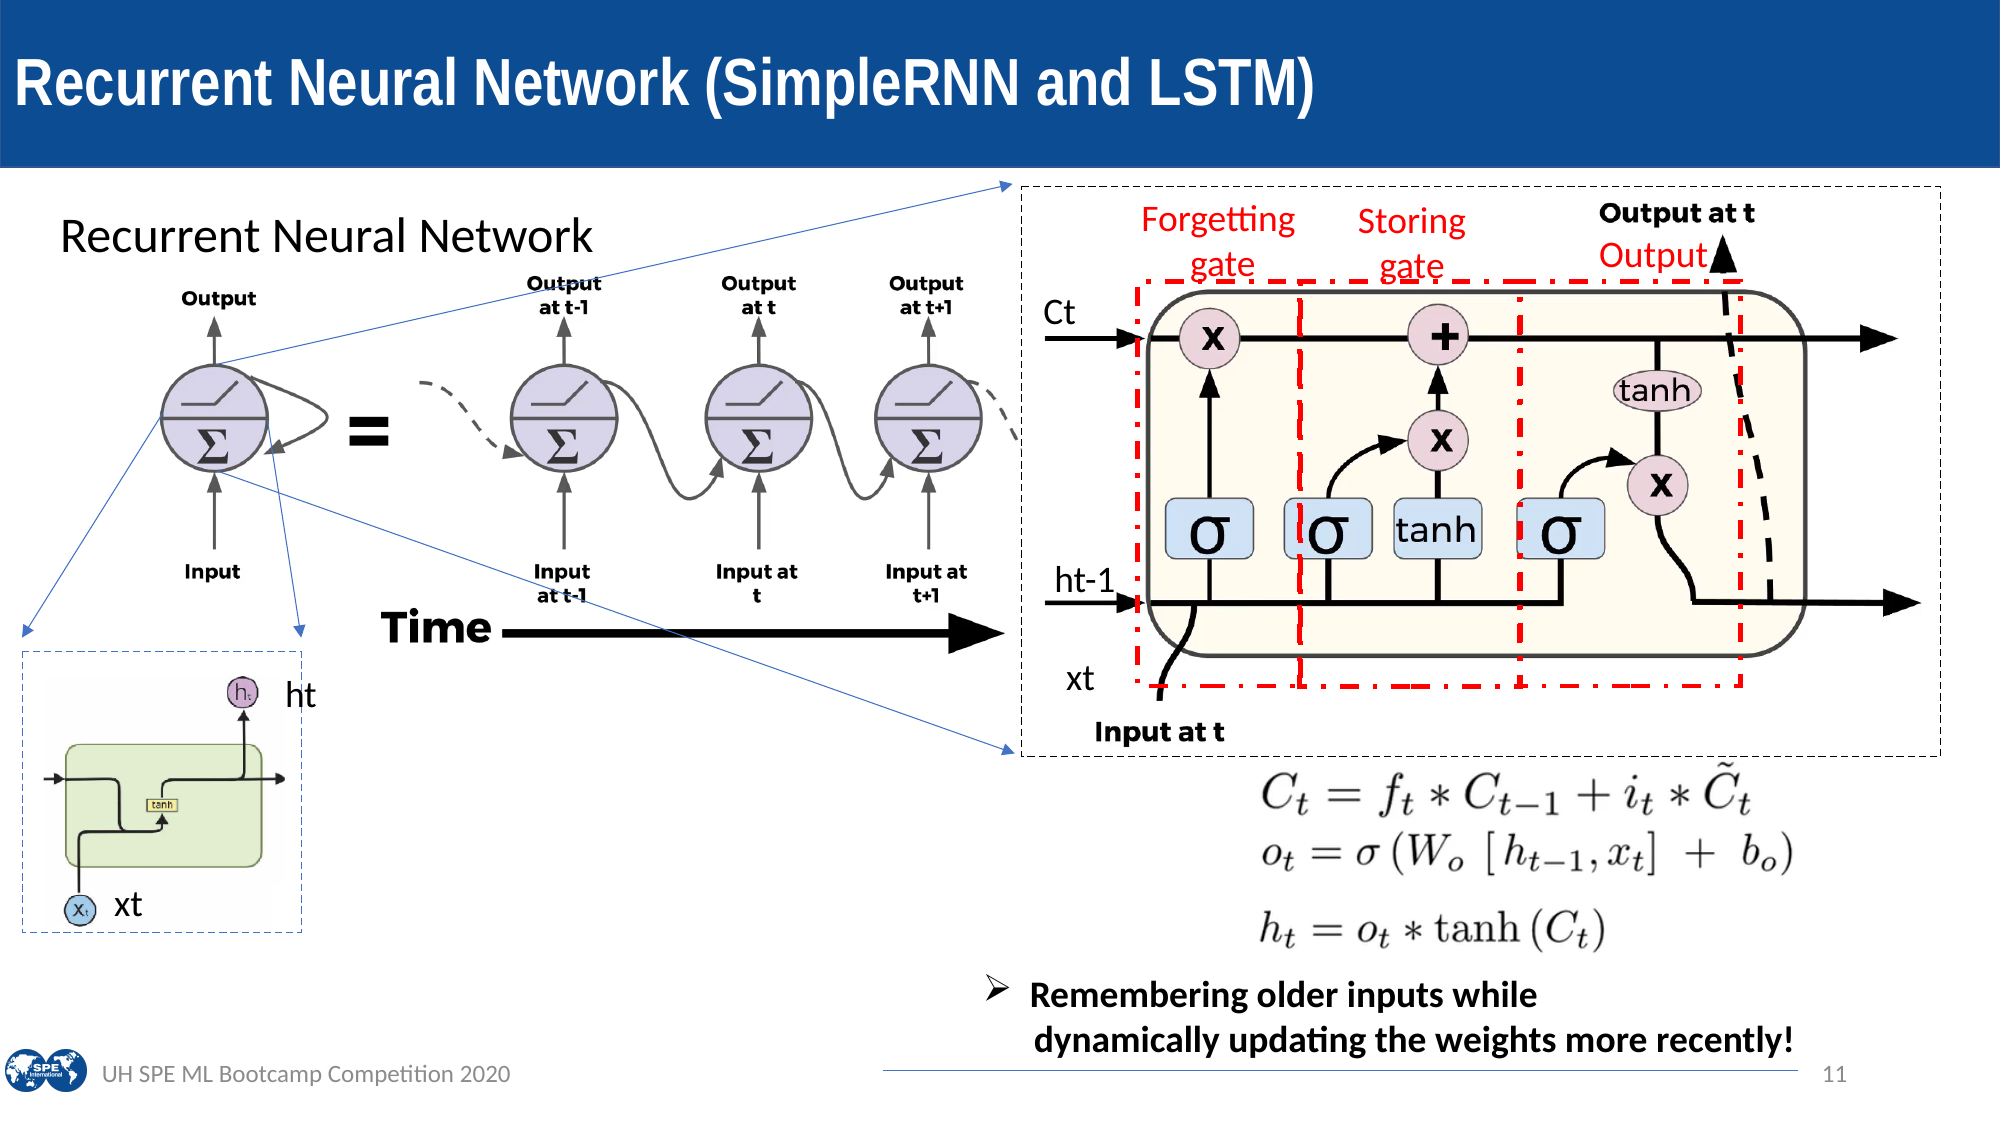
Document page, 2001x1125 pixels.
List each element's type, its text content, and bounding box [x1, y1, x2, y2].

text_box Remembering older inputs while dynamically updating the weights more recently! [968, 962, 1811, 1068]
picture [1246, 757, 1798, 976]
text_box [21, 194, 216, 414]
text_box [1299, 188, 1521, 687]
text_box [216, 183, 1941, 757]
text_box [1124, 186, 1321, 686]
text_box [1519, 223, 1741, 687]
picture [5, 1049, 87, 1092]
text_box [21, 414, 333, 933]
footer UH SPE ML Bootcamp Competition 2020 [86, 1042, 1412, 1103]
text_box Recurrent Neural Network (SimpleRNN and LSTM) [0, 0, 2000, 168]
slide_number 11 [1412, 1042, 1863, 1103]
